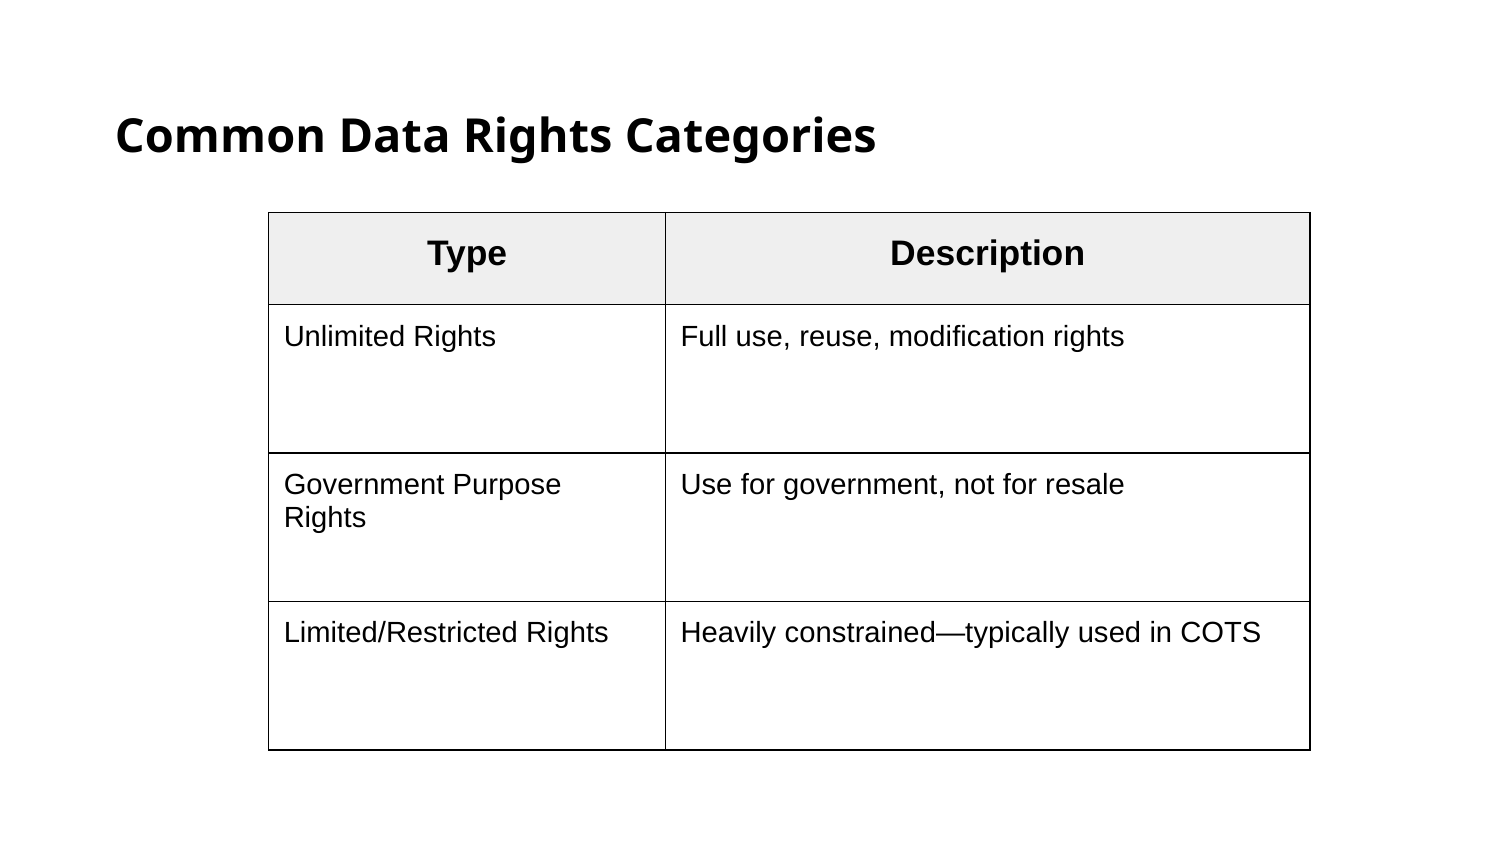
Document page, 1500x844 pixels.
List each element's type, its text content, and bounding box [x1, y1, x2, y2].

text_box [99, 157, 655, 213]
table_cell Heavily constrained—typically used in COTS [666, 602, 1309, 749]
table_header Description [666, 213, 1309, 304]
table_cell Use for government, not for resale [666, 454, 1309, 601]
title Common Data Rights Categories [99, 99, 1049, 157]
table_cell Limited/Restricted Rights [269, 602, 665, 749]
table_cell Government Purpose Rights [269, 454, 665, 601]
table_cell Unlimited Rights [269, 305, 665, 452]
table_header Type [269, 213, 665, 304]
table_cell Full use, reuse, modification rights [666, 305, 1309, 452]
